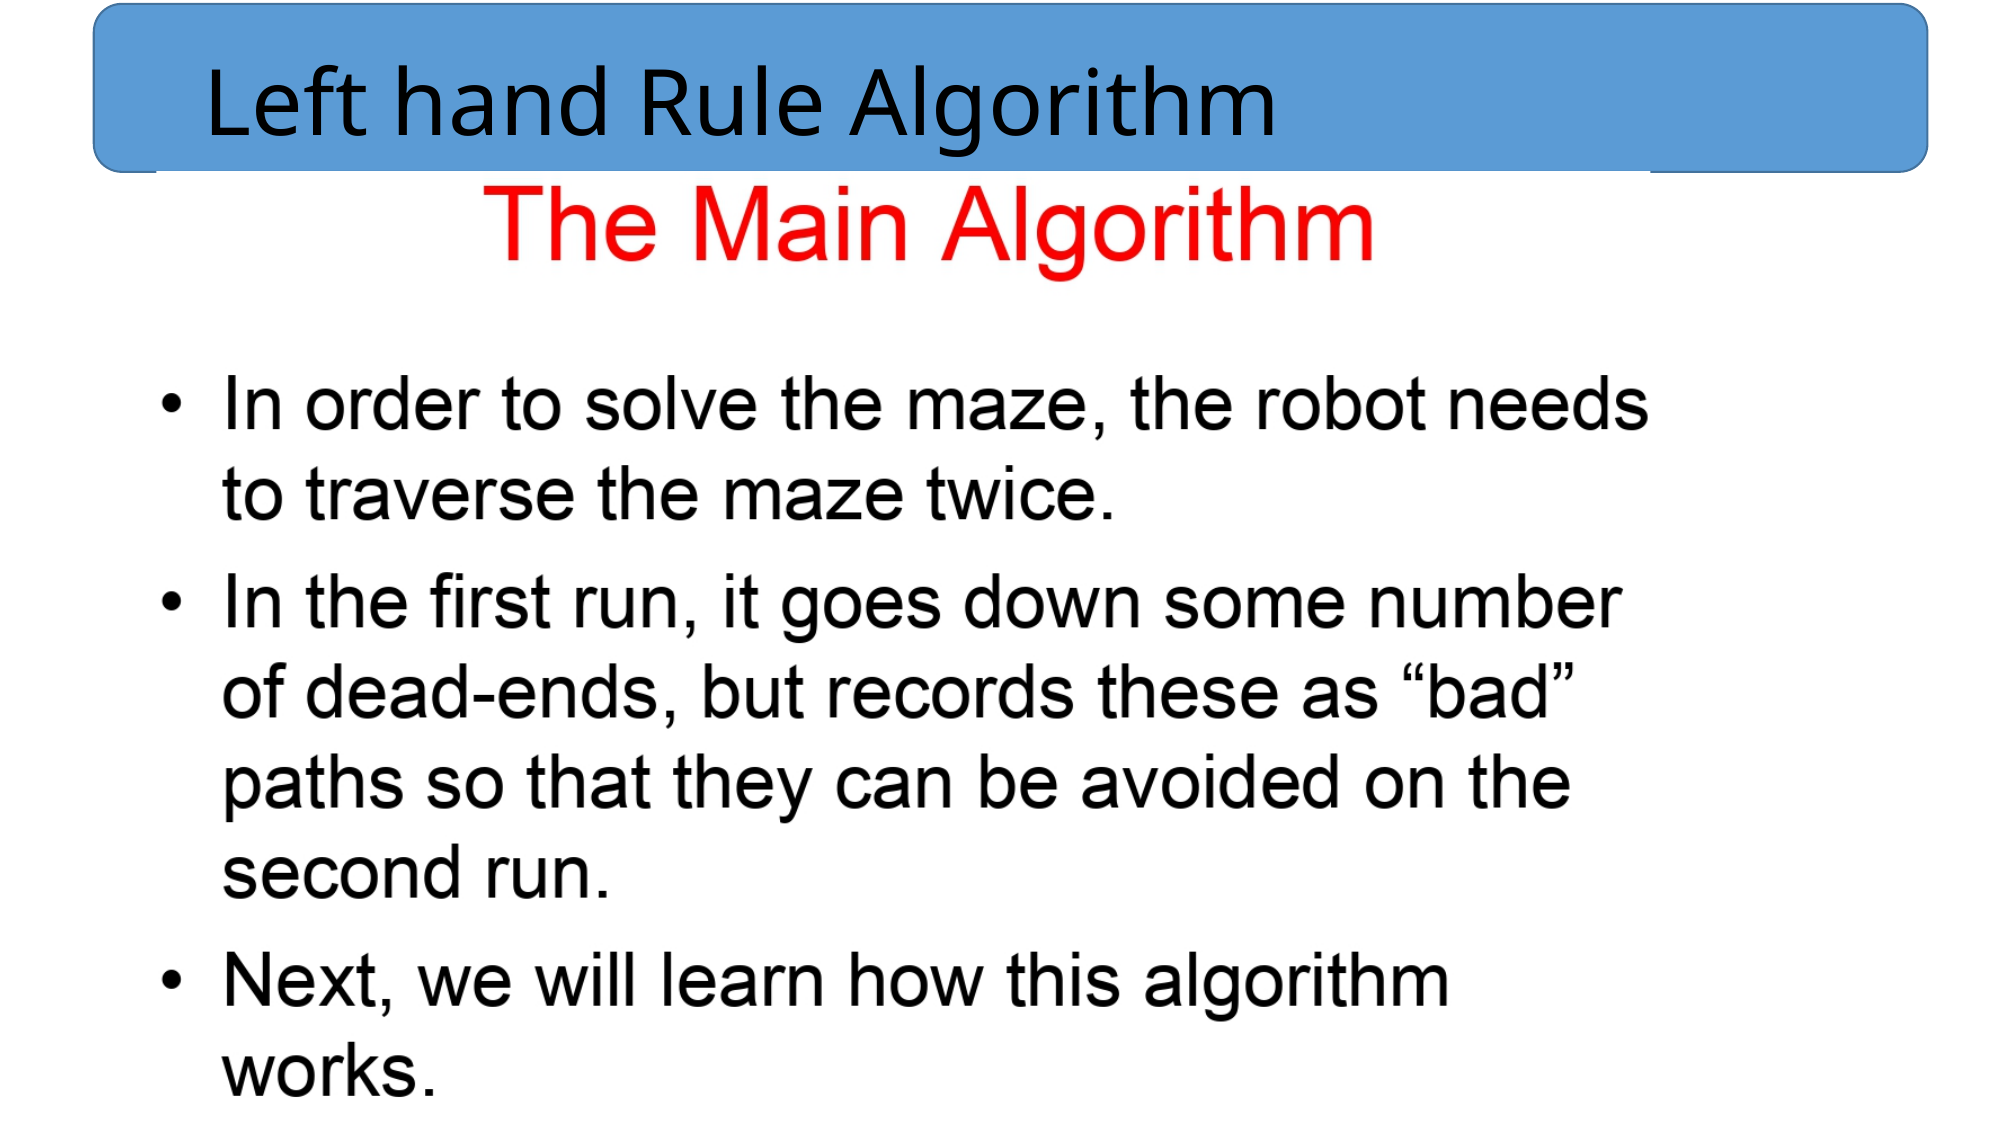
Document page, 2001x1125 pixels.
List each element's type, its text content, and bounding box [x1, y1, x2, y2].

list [156, 171, 1651, 1117]
text_box [92, 2, 1929, 173]
title Left hand Rule Algorithm [189, 22, 1914, 190]
